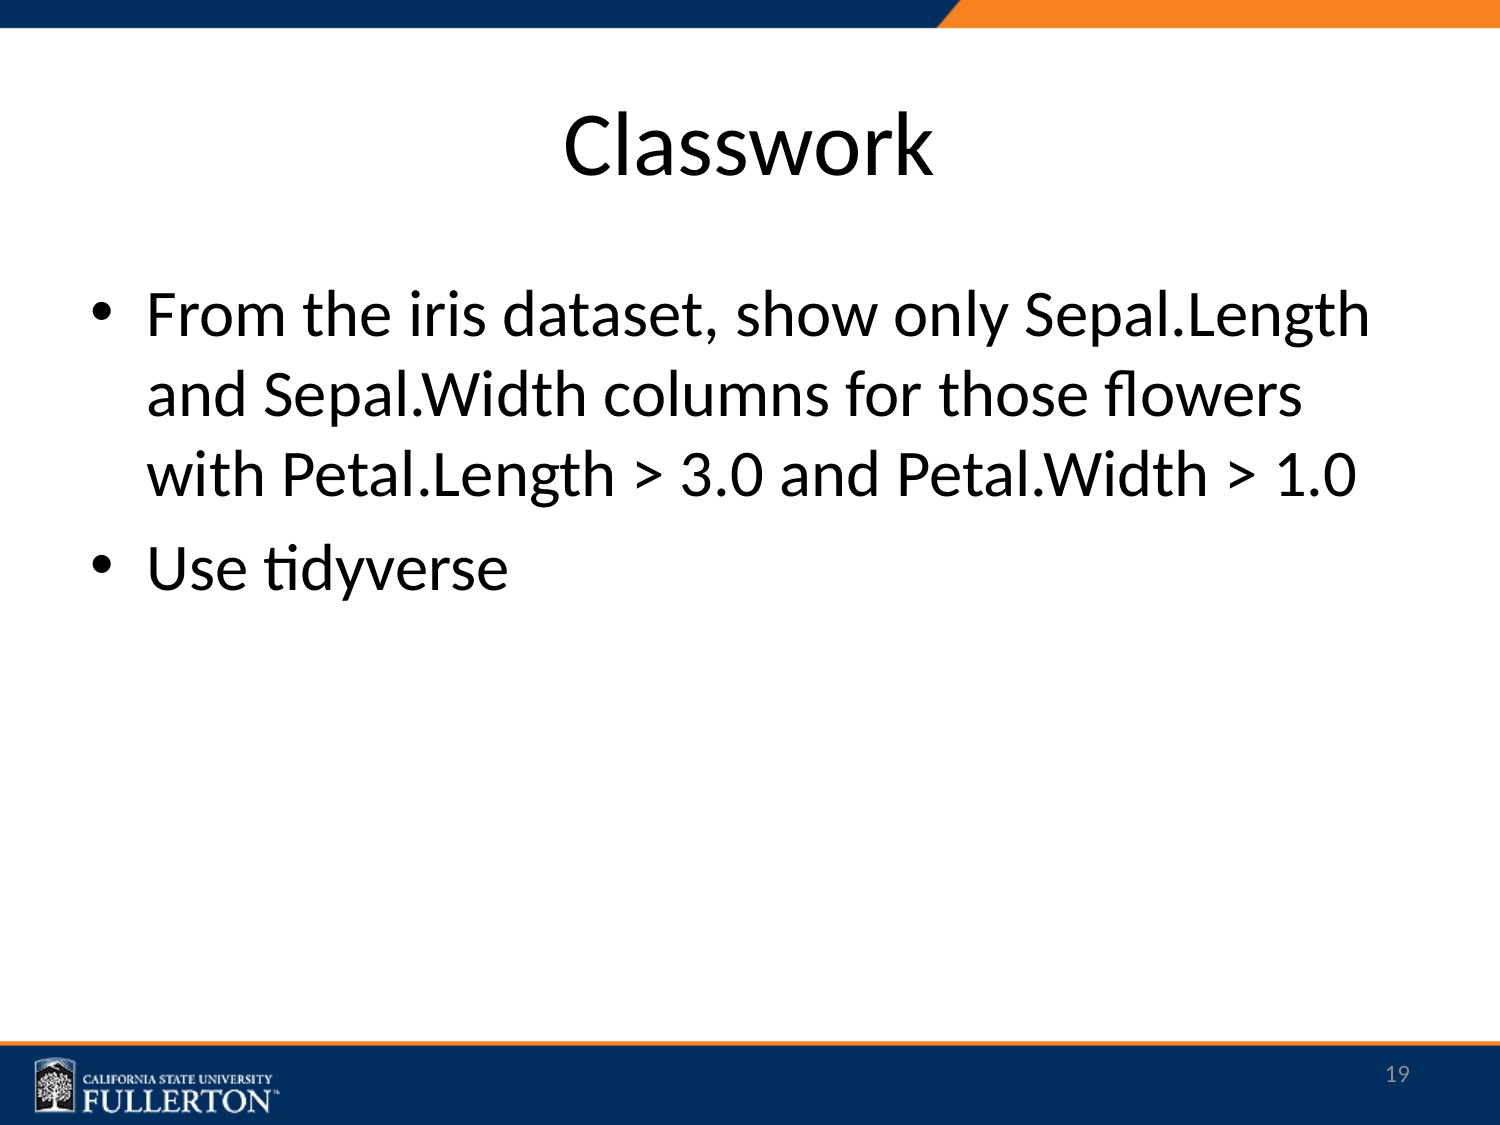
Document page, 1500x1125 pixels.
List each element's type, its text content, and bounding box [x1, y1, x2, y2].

slide_number 19 [1074, 1042, 1425, 1103]
picture [0, 0, 1500, 1125]
list From the iris dataset, show only Sepal.Length and Sepal.Width columns for those flowers with Petal.Length > 3.0 and Petal.Width > 1.0 Use tidyverse [75, 262, 1425, 1005]
title Classwork [75, 45, 1425, 233]
